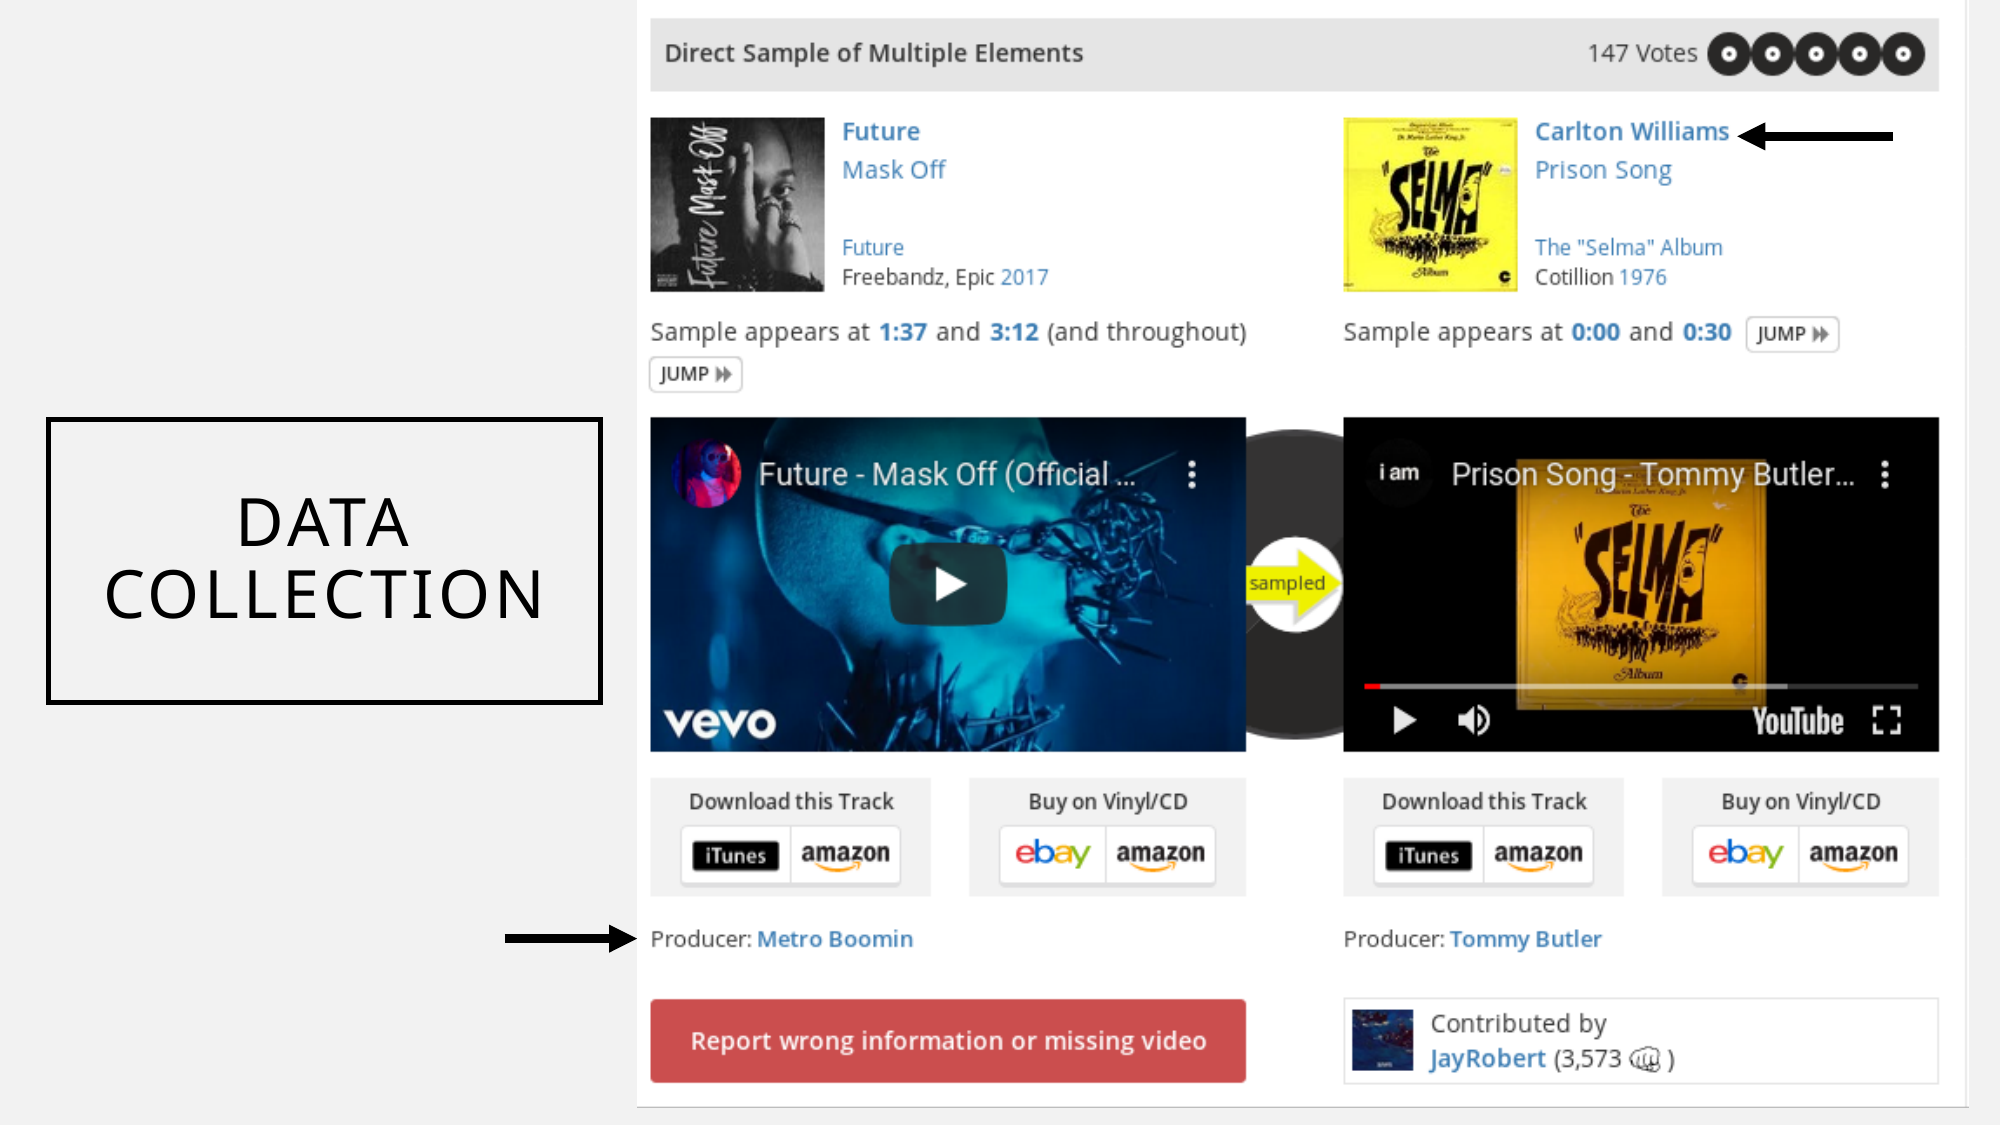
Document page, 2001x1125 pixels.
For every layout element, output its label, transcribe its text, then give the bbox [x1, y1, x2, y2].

picture [637, 0, 1969, 1125]
title Data Collection [46, 417, 603, 705]
